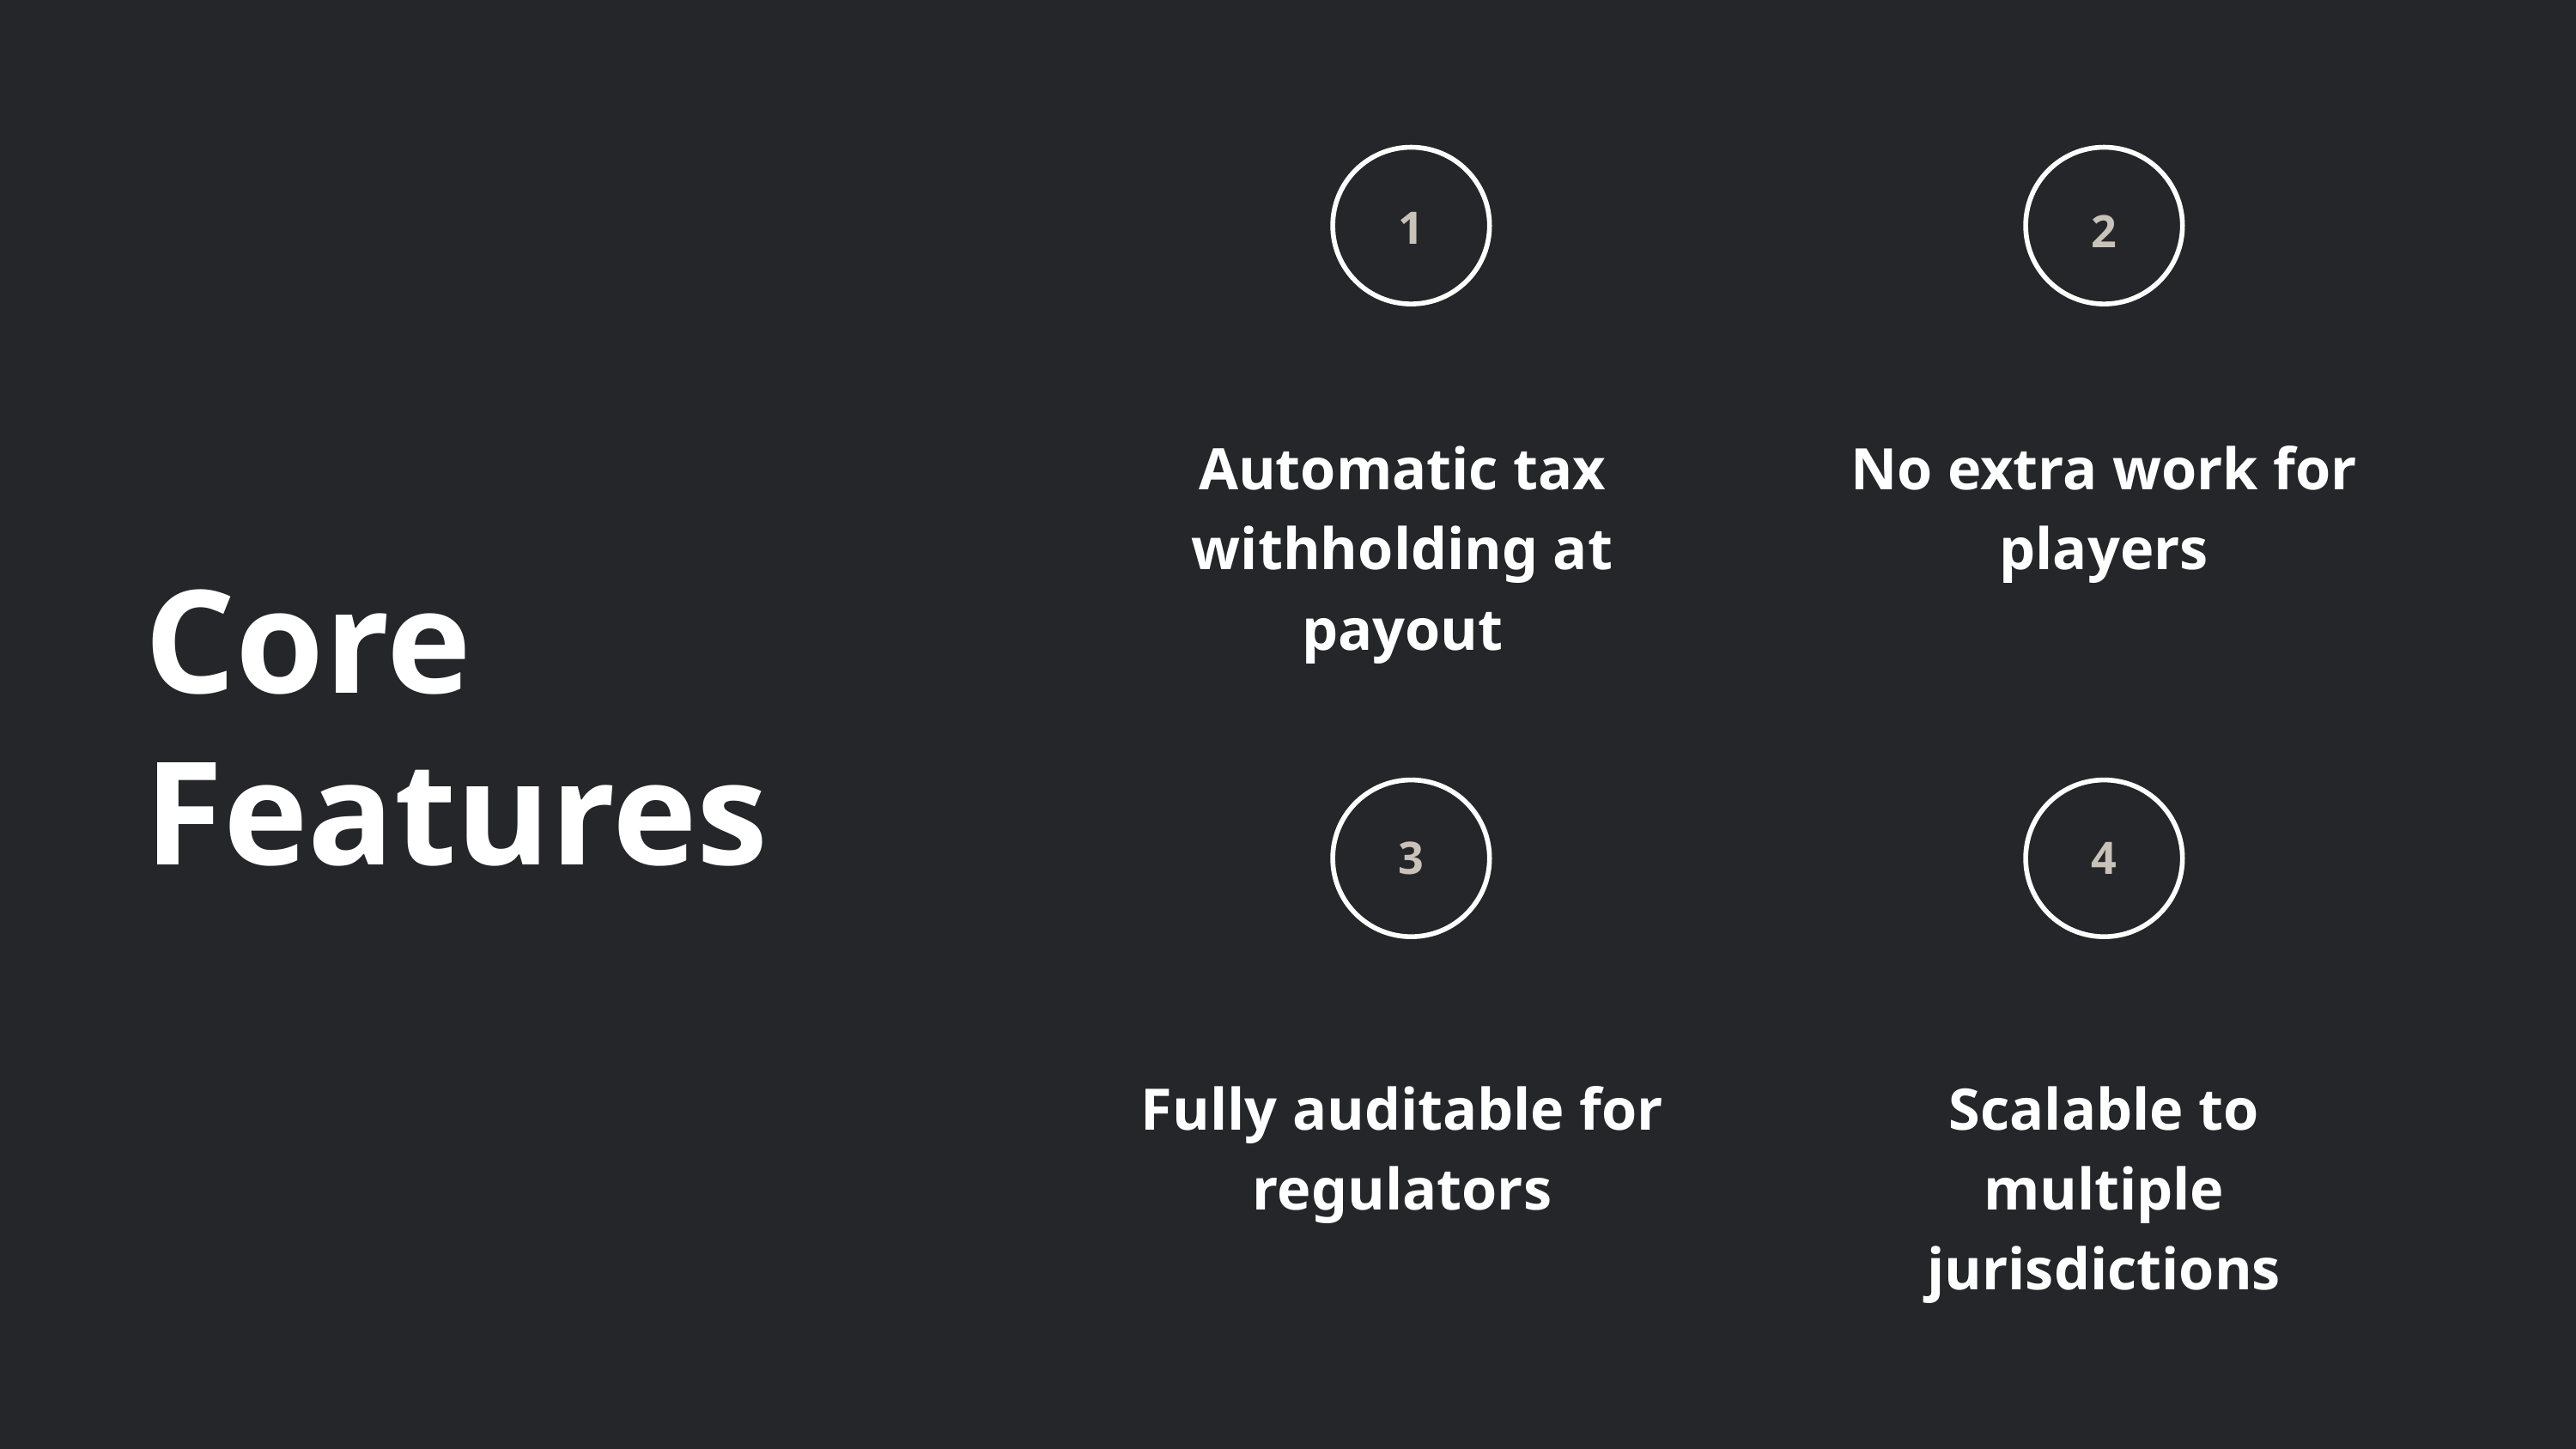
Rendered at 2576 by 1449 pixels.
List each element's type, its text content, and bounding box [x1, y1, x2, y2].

text_box No extra work for players [1821, 421, 2387, 582]
text_box Fully auditable for regulators [1120, 1061, 1685, 1222]
text_box Scalable to multiple jurisdictions [1821, 1061, 2387, 1301]
text_box Automatic tax withholding at payout [1120, 421, 1685, 662]
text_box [1330, 777, 1492, 940]
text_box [1330, 144, 1492, 307]
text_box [2023, 777, 2185, 940]
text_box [2023, 144, 2185, 307]
text_box Core Features [144, 549, 884, 894]
